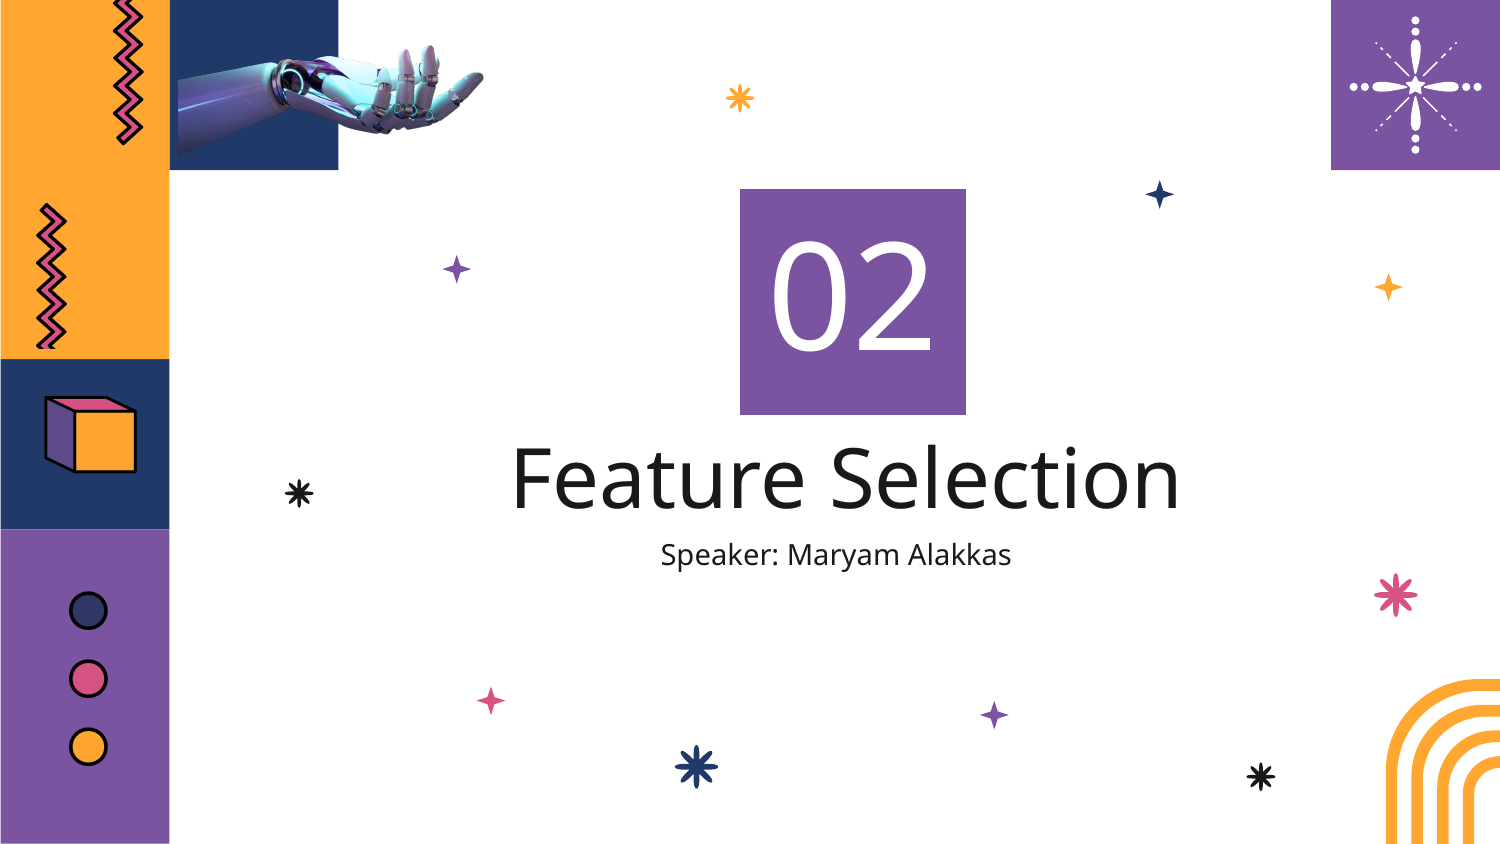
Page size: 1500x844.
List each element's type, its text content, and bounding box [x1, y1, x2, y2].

text_box [725, 83, 755, 113]
title Feature Selection [566, 394, 1261, 569]
text_box [979, 700, 1009, 730]
text_box [1145, 180, 1175, 209]
text_box [1331, 0, 1500, 171]
title 02 [740, 189, 966, 415]
text_box Speaker: Maryam Alakkas [566, 529, 1231, 580]
text_box [1246, 762, 1276, 792]
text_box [0, 0, 563, 844]
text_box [1350, 16, 1481, 154]
